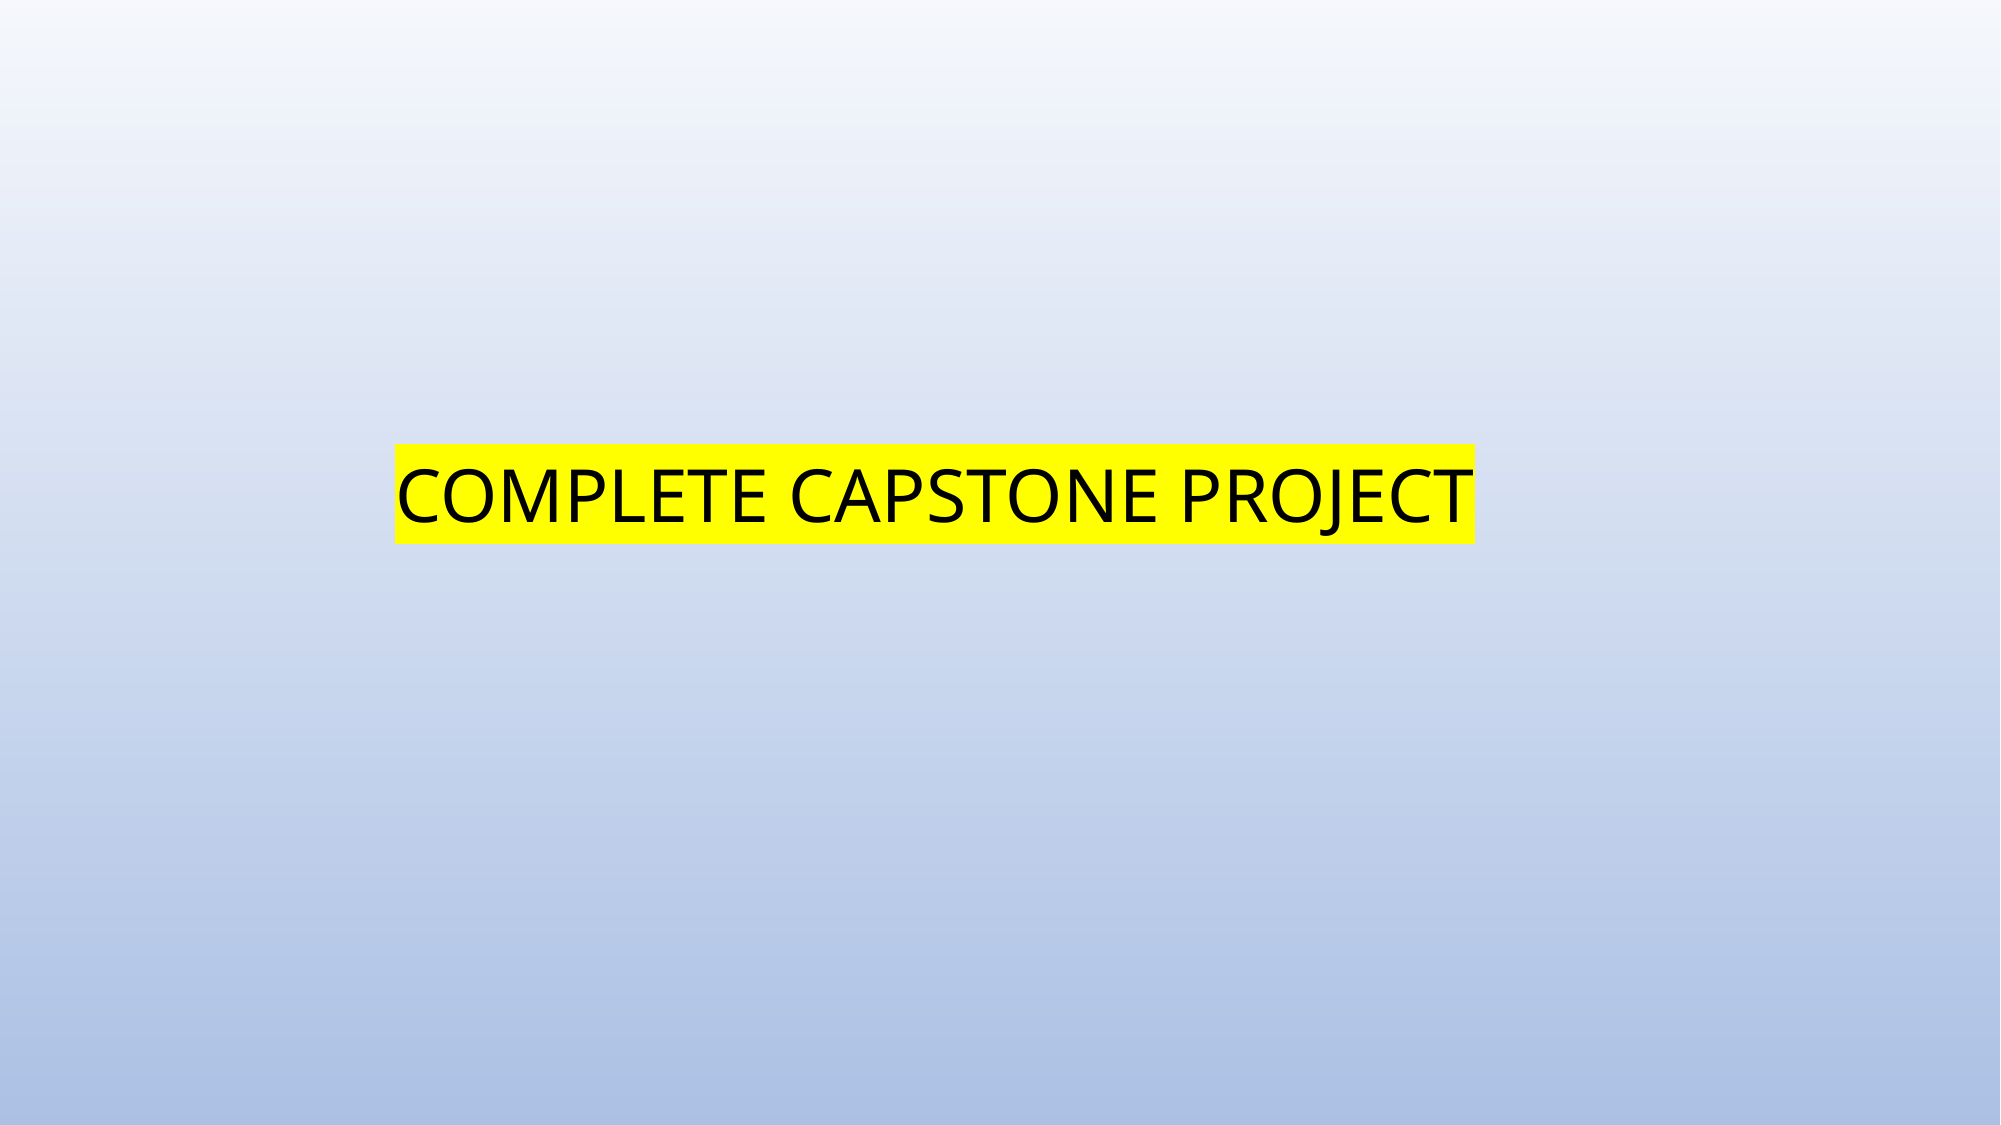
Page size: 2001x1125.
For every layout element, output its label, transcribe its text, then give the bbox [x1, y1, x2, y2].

title COMPLETE CAPSTONE PROJECT [0, 184, 1500, 576]
